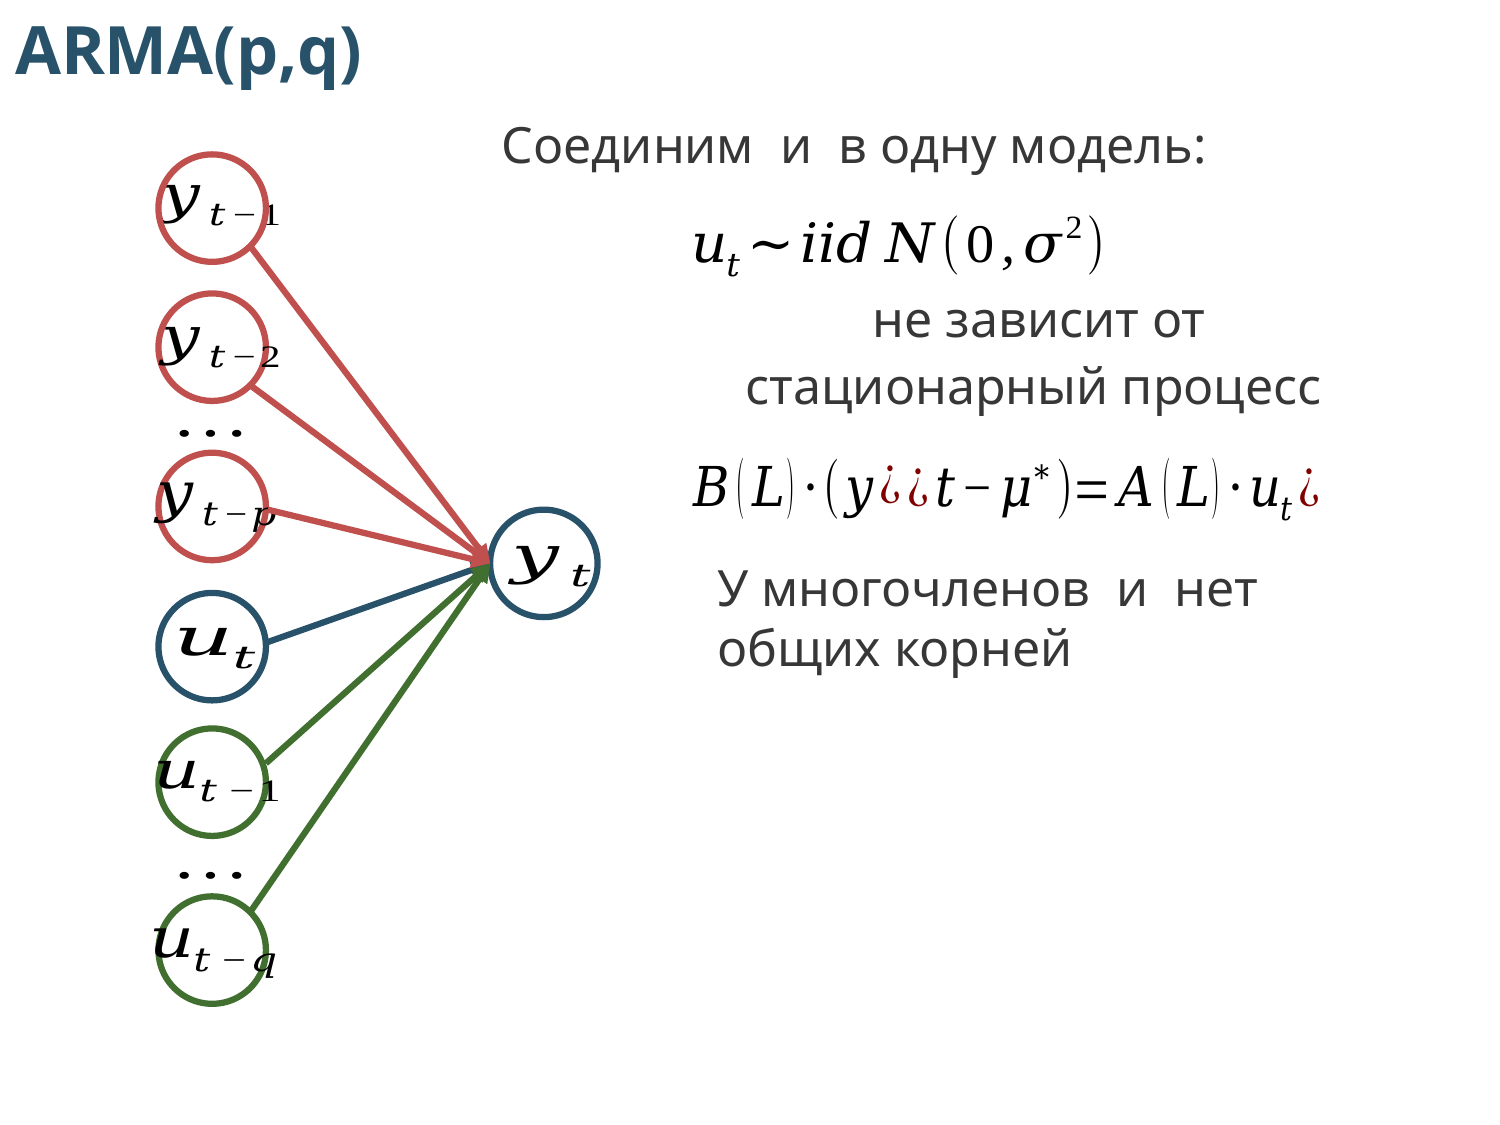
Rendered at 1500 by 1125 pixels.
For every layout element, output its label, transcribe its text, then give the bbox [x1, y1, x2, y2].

text_box [156, 894, 269, 1006]
text_box [158, 450, 243, 563]
text_box [156, 485, 172, 520]
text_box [249, 563, 491, 913]
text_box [249, 245, 491, 384]
text_box [156, 726, 244, 839]
text_box [156, 291, 244, 404]
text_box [267, 509, 491, 561]
text_box [156, 152, 269, 264]
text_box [249, 385, 491, 562]
text_box [497, 507, 600, 620]
text_box ARMA(p,q) [0, 0, 1500, 96]
text_box [156, 590, 244, 703]
